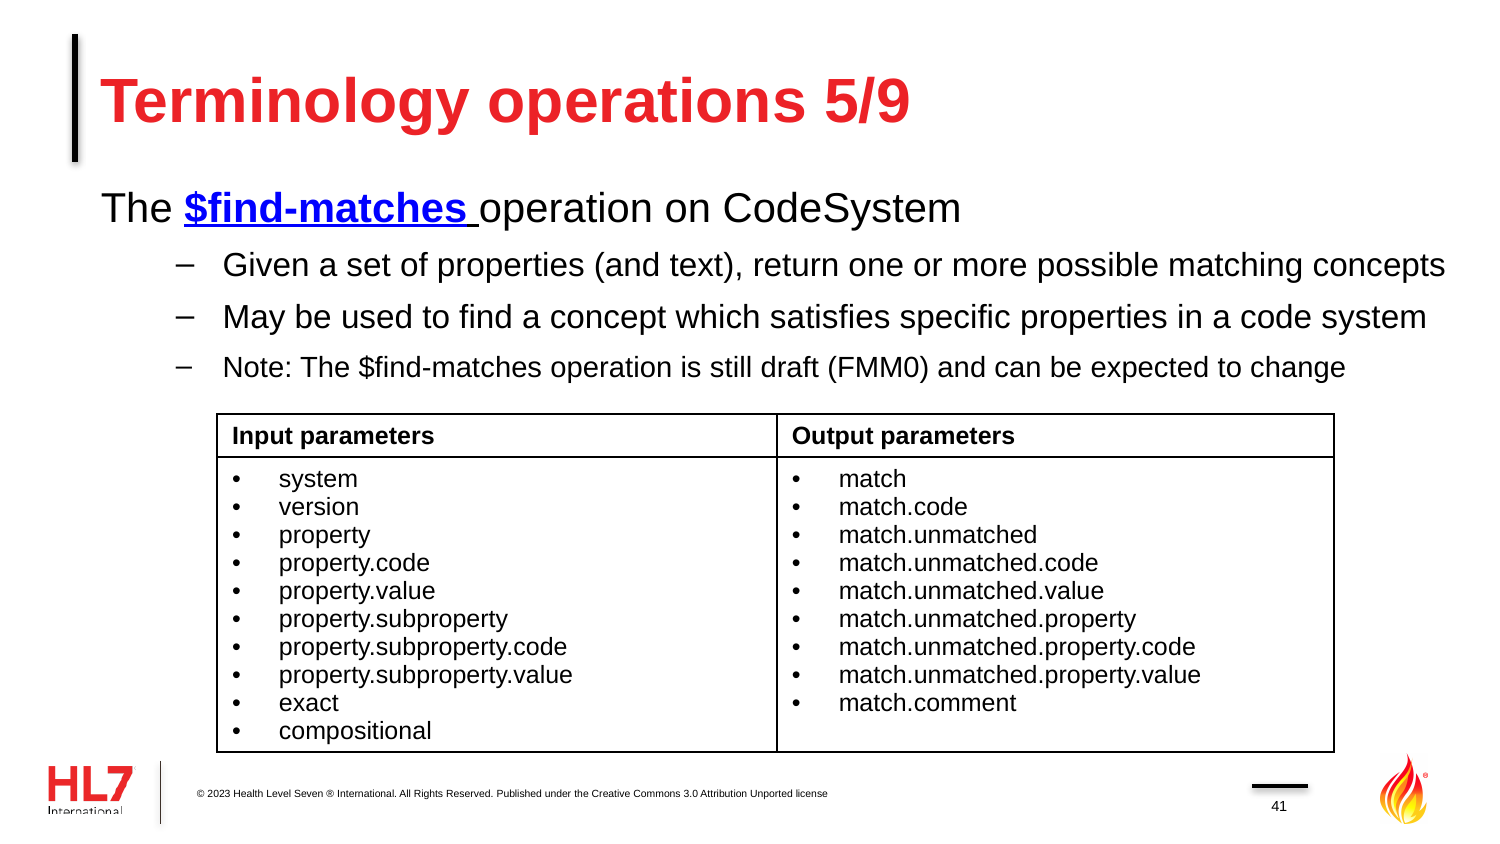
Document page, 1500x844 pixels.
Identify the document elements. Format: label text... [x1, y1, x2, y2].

table_cell system version property property.code property.value property.subproperty property.subproperty.code property.subproperty.value exact compositional [218, 458, 776, 751]
footer © 2023 Health Level Seven ® International. All Rights Reserved. Published under the Creative Commons 3.0 Attribution Unported license [196, 786, 941, 813]
table_cell match match.code match.unmatched match.unmatched.code match.unmatched.value match.unmatched.property match.unmatched.property.code match.unmatched.property.value match.comment [778, 458, 1333, 751]
slide_number 41 [1257, 788, 1302, 815]
table_header Output parameters [778, 415, 1333, 456]
title Terminology operations 5/9 [100, 33, 1451, 163]
picture [1380, 765, 1428, 824]
table_header Input parameters [218, 415, 776, 456]
list The $find-matches operation on CodeSystem Given a set of properties (and text), return one or more possible matching concepts May be used to find a concept which satisfies specific properties in a code system Note: The $find-matches operation is still draft (FMM0) and can be expected to change [100, 180, 1451, 765]
